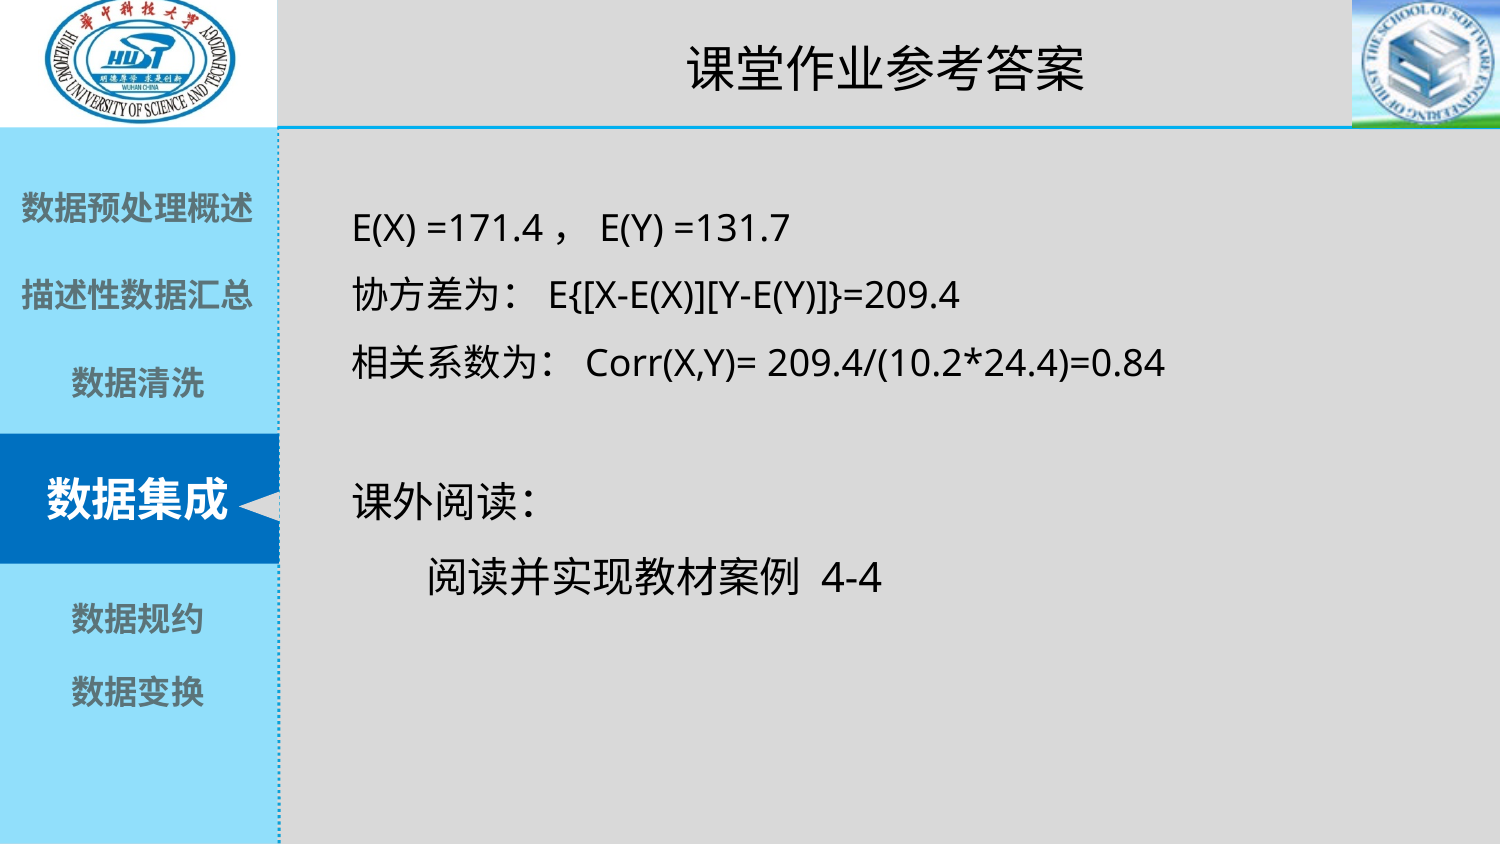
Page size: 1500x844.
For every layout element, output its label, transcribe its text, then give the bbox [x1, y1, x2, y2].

picture [38, 0, 242, 127]
title 课堂作业参考答案 [277, 0, 1495, 127]
picture [1495, 0, 1500, 127]
list E(X) =171.4，E(Y) =131.7 协方差为：E{[X-E(X)][Y-E(Y)]}=209.4 相关系数为：Corr(X,Y)= 209.4/(10.2*24.4)=0.84 课外阅读： 阅读并实现教材案例 4-4 [336, 173, 1483, 824]
